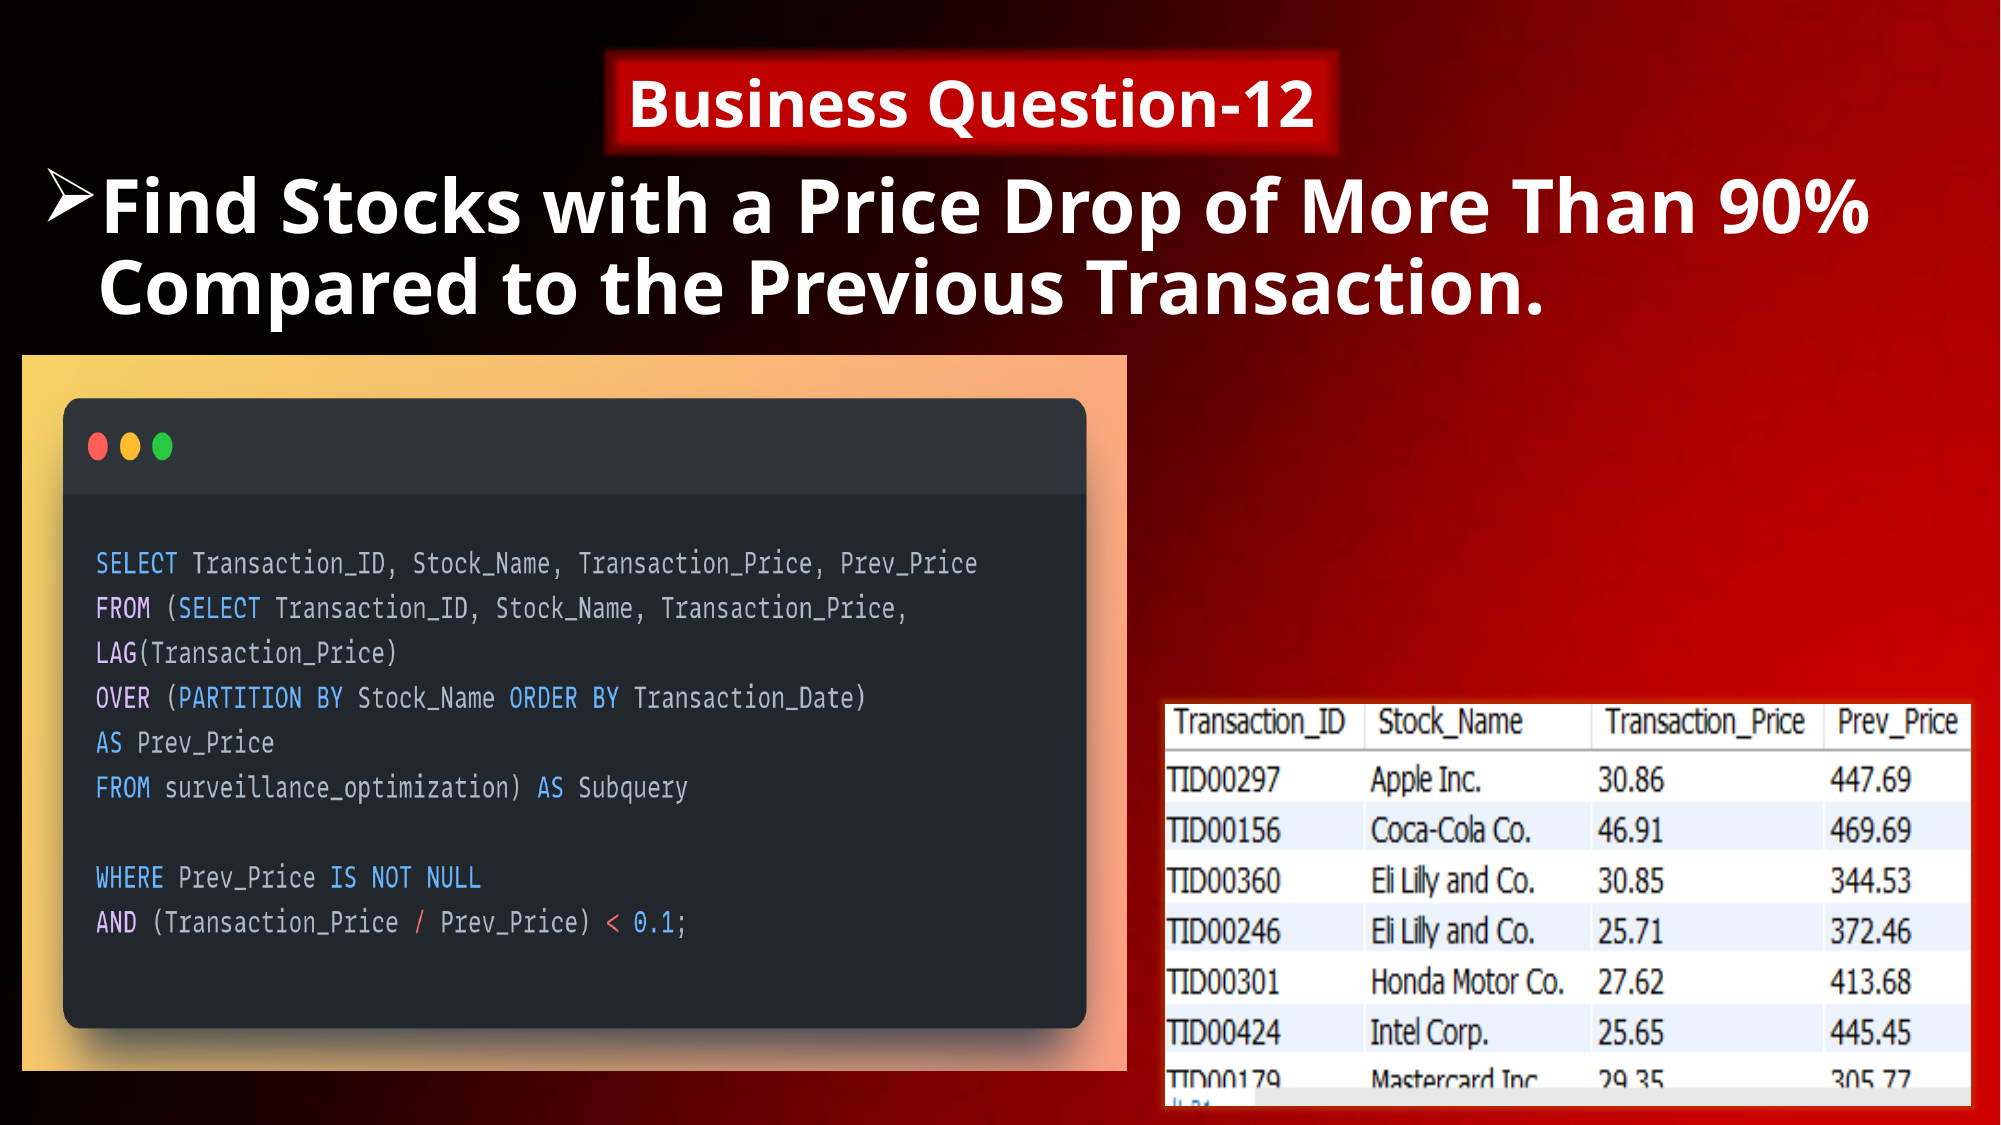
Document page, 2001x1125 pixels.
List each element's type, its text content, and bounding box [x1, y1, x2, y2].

picture [0, 0, 2001, 1125]
text_box Business Question-12 [621, 65, 1324, 140]
list Find Stocks with a Price Drop of More Than 90% Compared to the Previous Transaction. [25, 161, 1971, 315]
